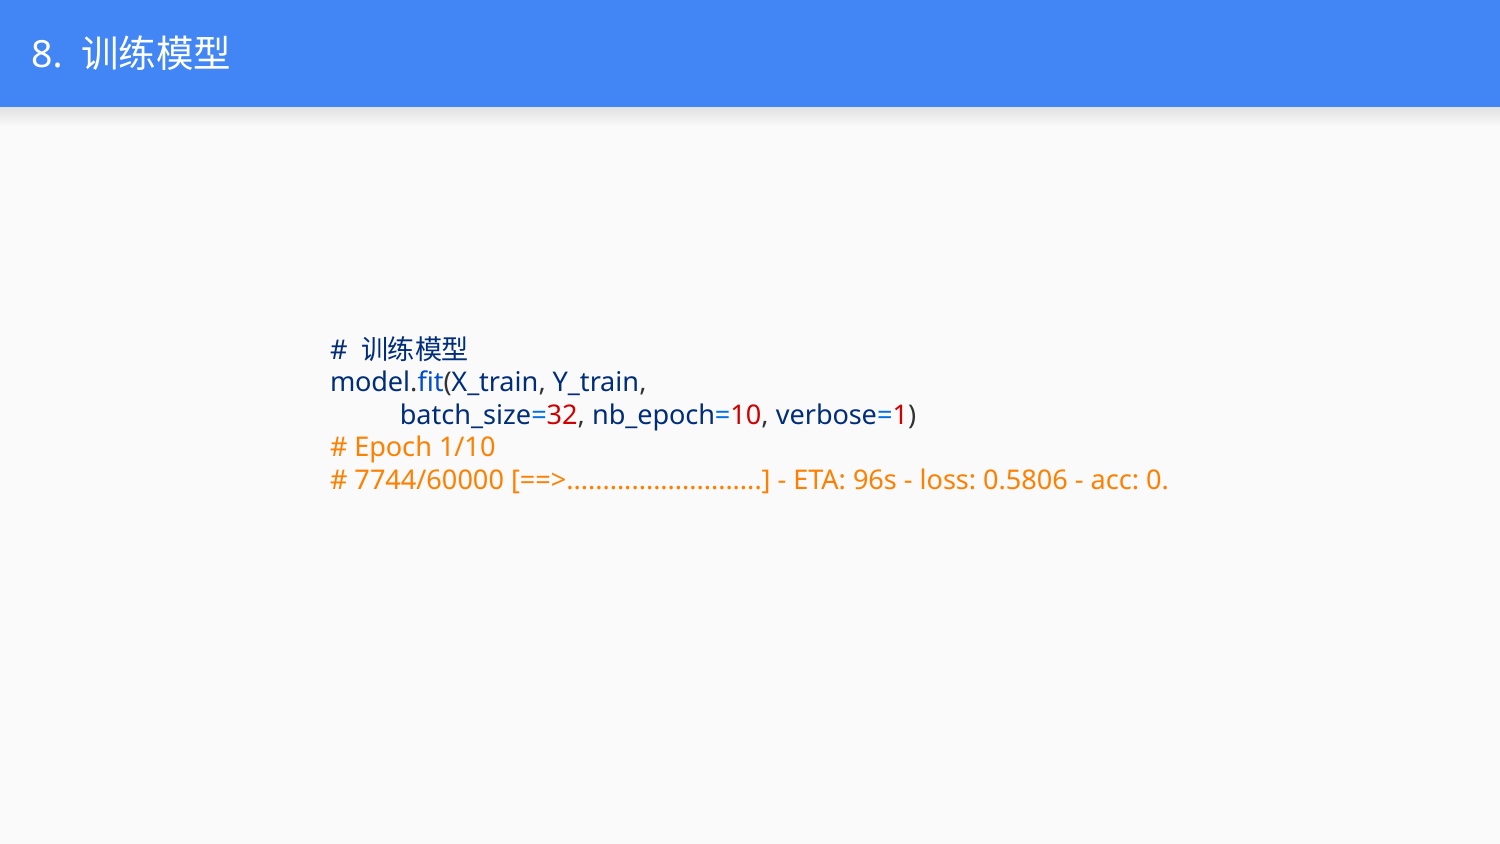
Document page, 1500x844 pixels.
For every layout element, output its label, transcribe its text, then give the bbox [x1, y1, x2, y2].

title 8. 训练模型 [15, 2, 1465, 102]
text_box # 训练模型 model.fit(X_train, Y_train, batch_size=32, nb_epoch=10, verbose=1) # Epoch 1/10 # 7744/60000 [==>...........................] - ETA: 96s - loss: 0.5806 - acc: 0. [322, 324, 1178, 503]
